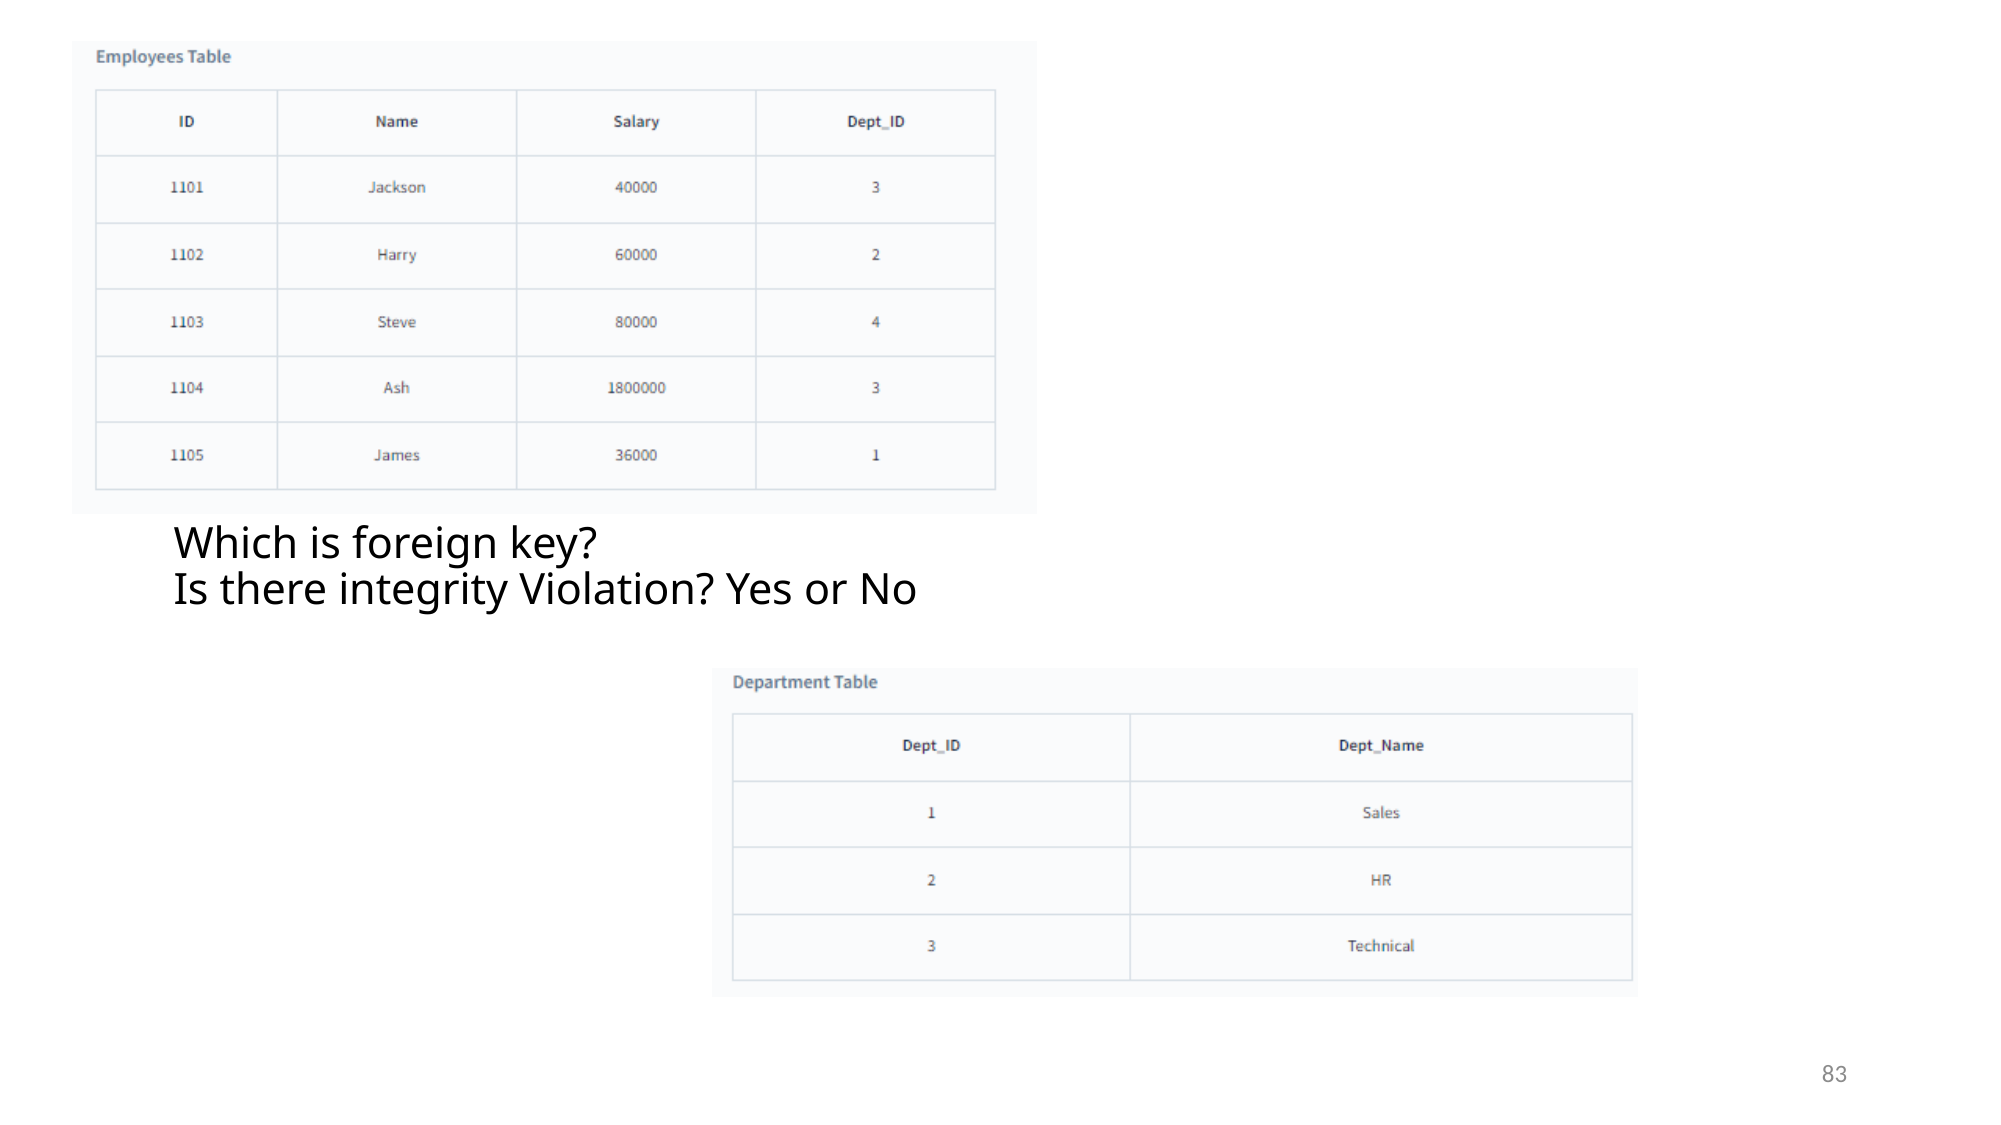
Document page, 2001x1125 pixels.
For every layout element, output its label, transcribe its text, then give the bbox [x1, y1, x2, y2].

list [72, 41, 1037, 514]
slide_number 83 [1412, 1042, 1863, 1103]
picture [712, 668, 1638, 997]
title Which is foreign key? Is there integrity Violation? Yes or No [158, 513, 1884, 622]
